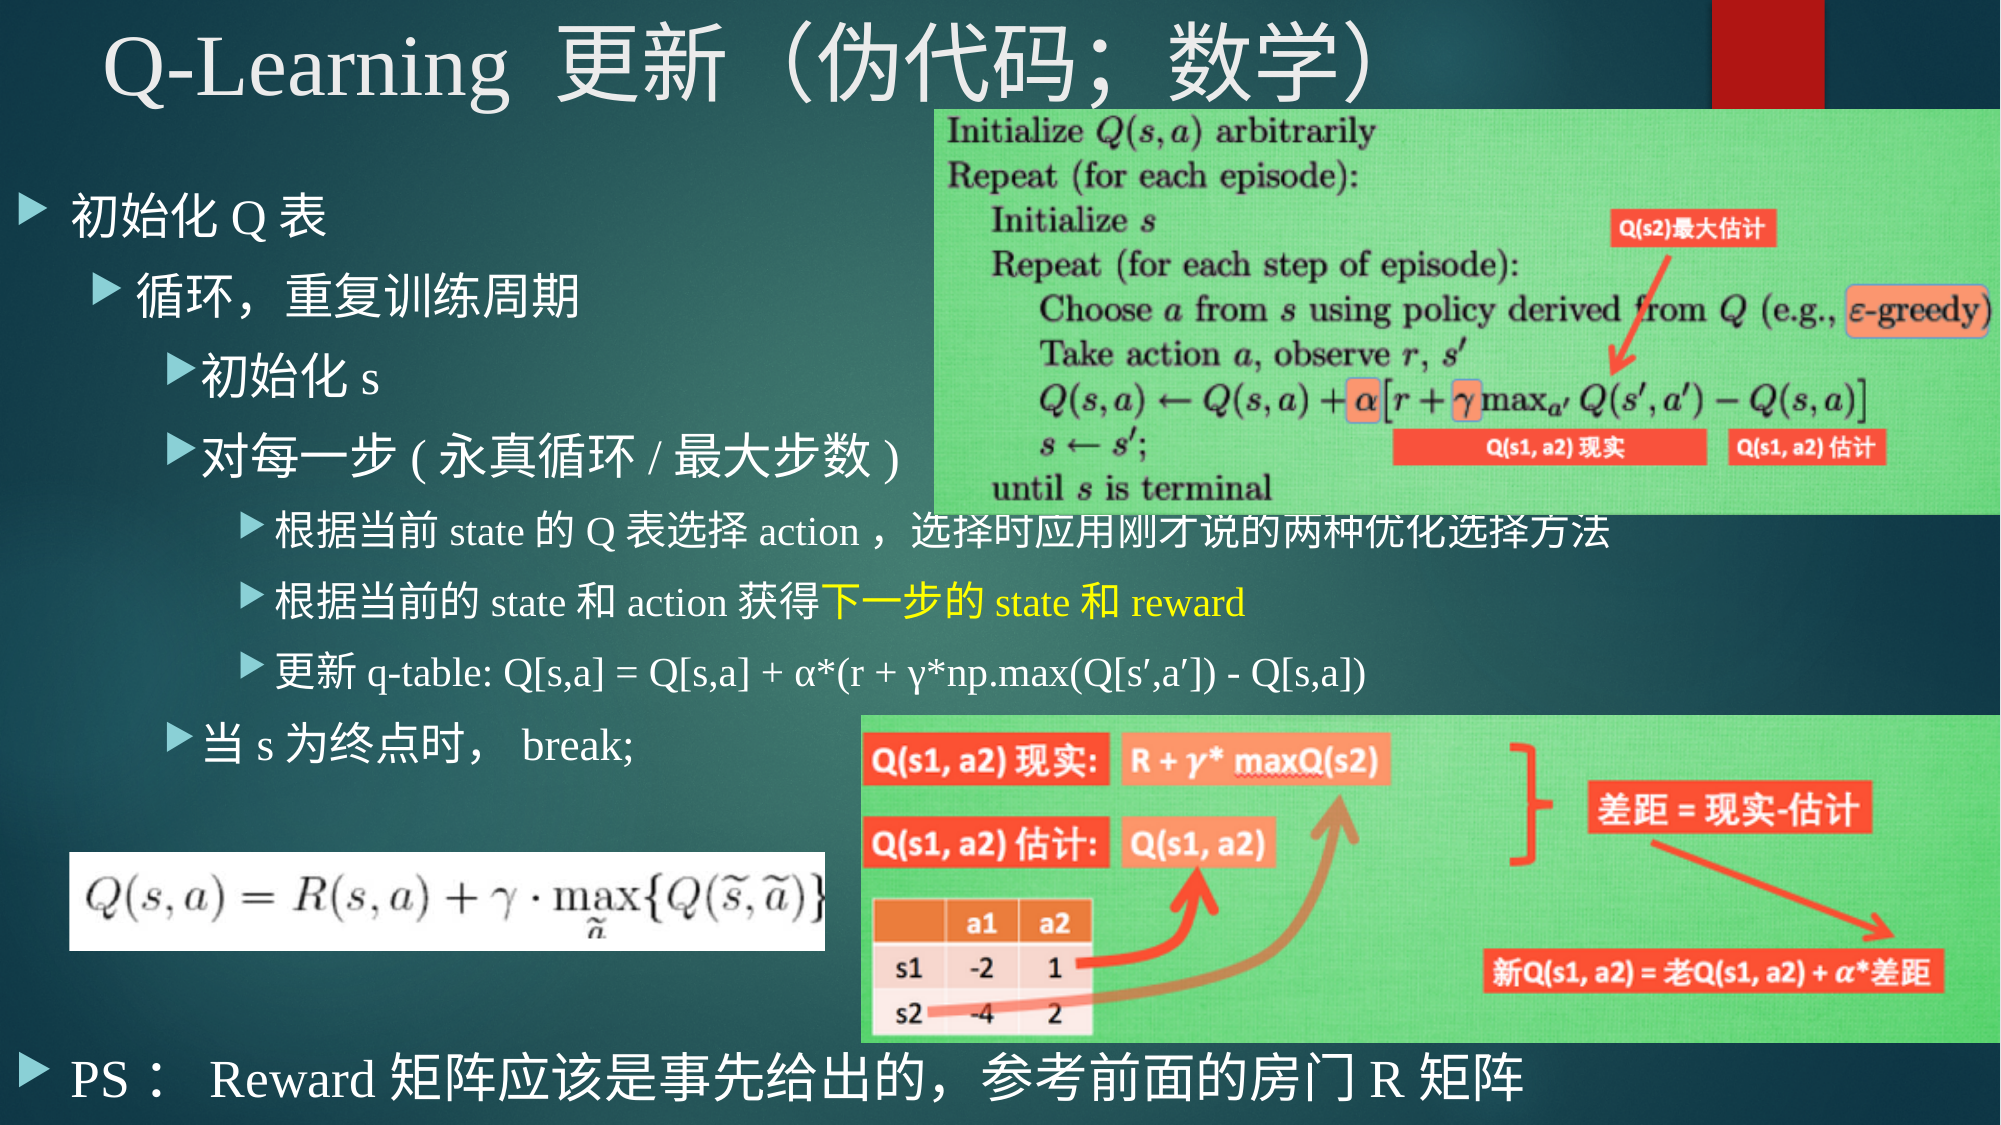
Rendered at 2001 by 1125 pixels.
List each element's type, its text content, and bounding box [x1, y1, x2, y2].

picture [933, 108, 2000, 515]
title Q-Learning 更新（伪代码；数学） [87, 0, 1594, 135]
picture [861, 715, 2000, 1044]
list 初始化Q表 循环，重复训练周期 初始化s 对每一步(永真循环/最大步数) 根据当前state的Q表选择action，选择时应用刚才说的两种优化选择方法 根据当前的state和action获得下一步的state和reward 更新q-table: Q[s,a] = Q[s,a] + α*(r + γ*np.max(Q[s′,a′]) - Q[s,a]) 当s为终点时，break; PS：Reward矩阵应该是事先给出的，参考前面的房门R矩阵 [0, 177, 1866, 1125]
picture [69, 851, 826, 951]
